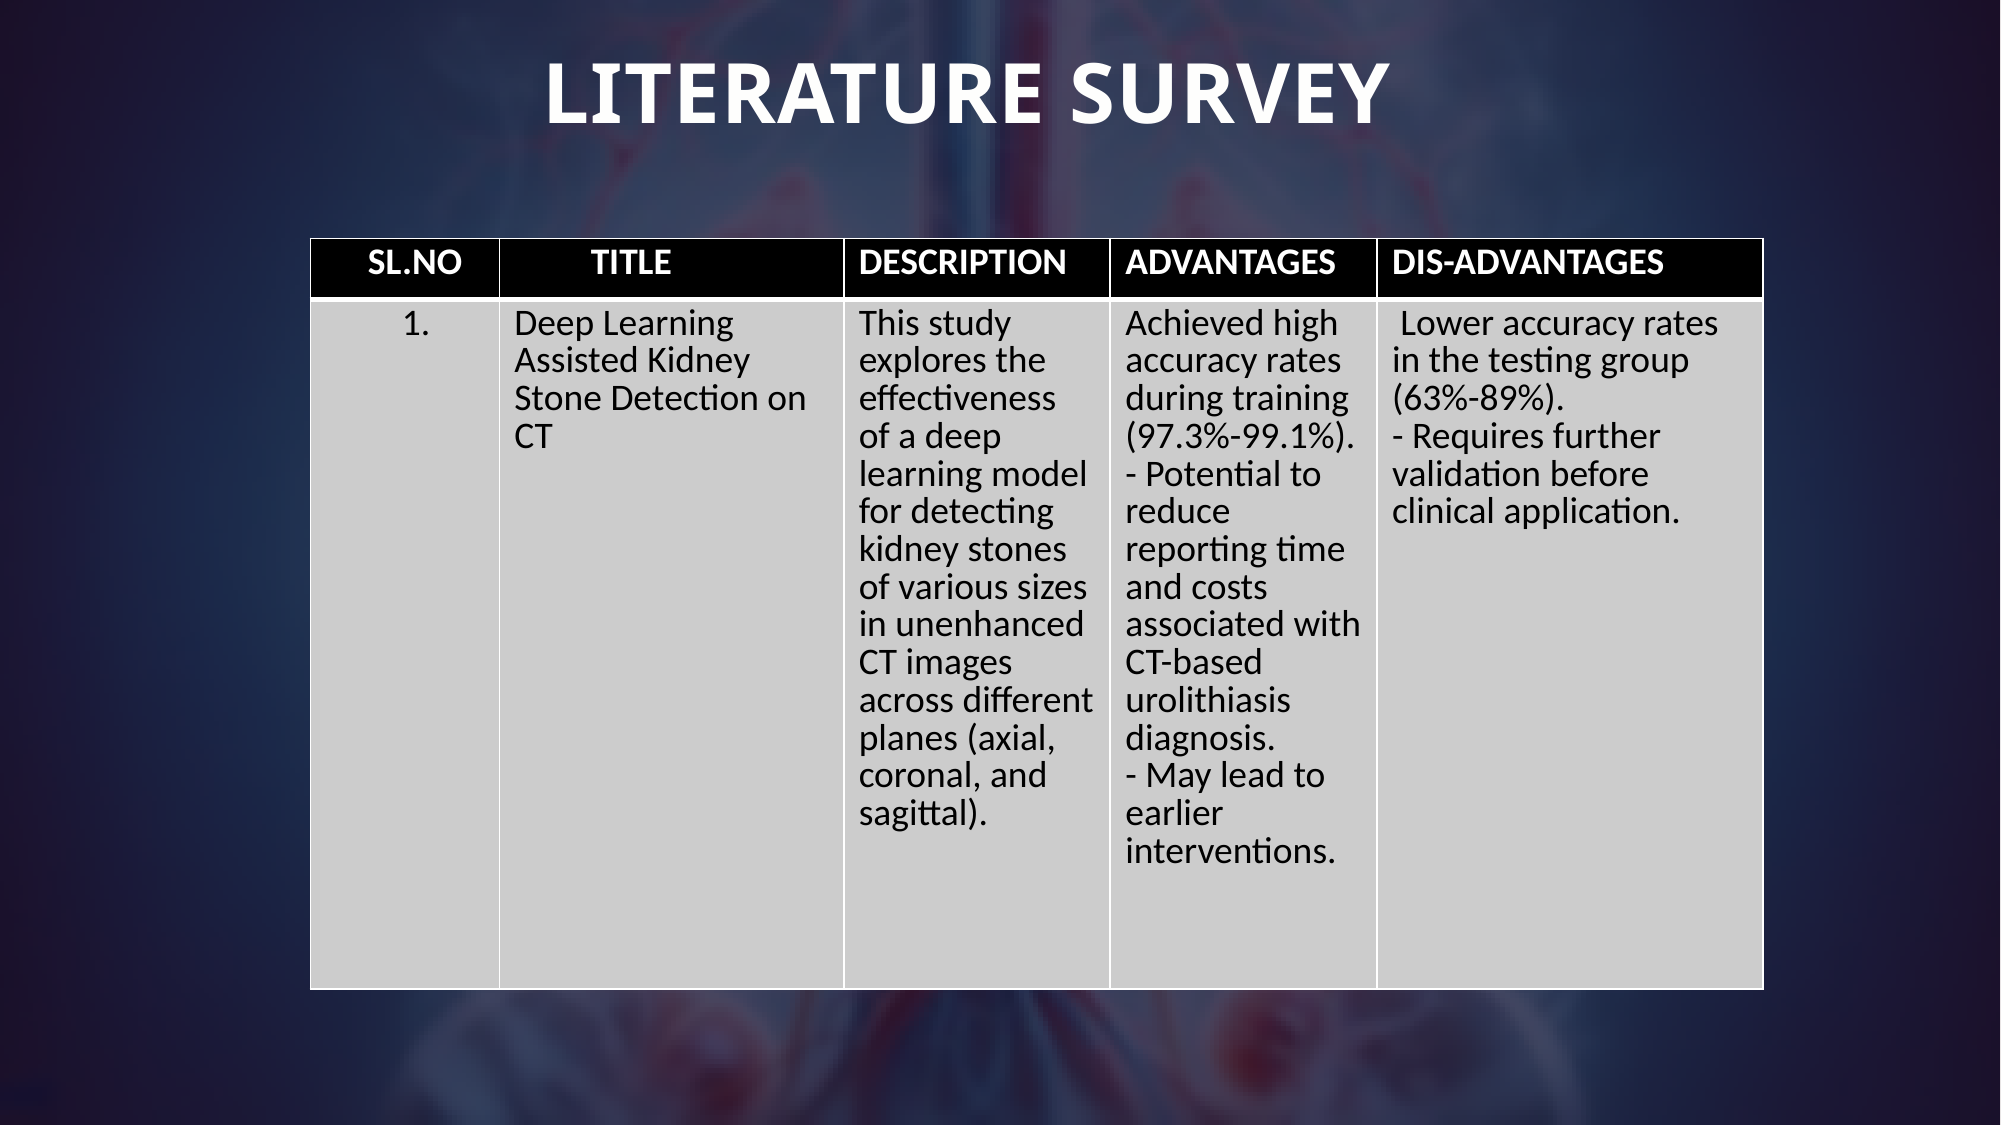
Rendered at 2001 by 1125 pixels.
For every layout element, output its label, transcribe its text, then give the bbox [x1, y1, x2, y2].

table_header DIS-ADVANTAGES [1378, 239, 1762, 297]
table_header DESCRIPTION [845, 239, 1109, 297]
table_cell Lower accuracy rates in the testing group (63%-89%). - Requires further validation before clinical application. [1378, 302, 1762, 988]
table_cell 1. [311, 302, 499, 988]
table_header ADVANTAGES [1111, 239, 1376, 297]
table_cell Achieved high accuracy rates during training (97.3%-99.1%). - Potential to reduce reporting time and costs associated with CT-based urolithiasis diagnosis. - May lead to earlier interventions. [1111, 302, 1376, 988]
table_cell Deep Learning Assisted Kidney Stone Detection on CT [500, 302, 843, 988]
text_box LITERATURE SURVEY [449, 32, 1508, 148]
table_header SL.NO [311, 239, 499, 297]
table_cell This study explores the effectiveness of a deep learning model for detecting kidney stones of various sizes in unenhanced CT images across different planes (axial, coronal, and sagittal). [845, 302, 1109, 988]
text_box [0, 0, 2000, 1125]
table_header TITLE [500, 239, 843, 297]
